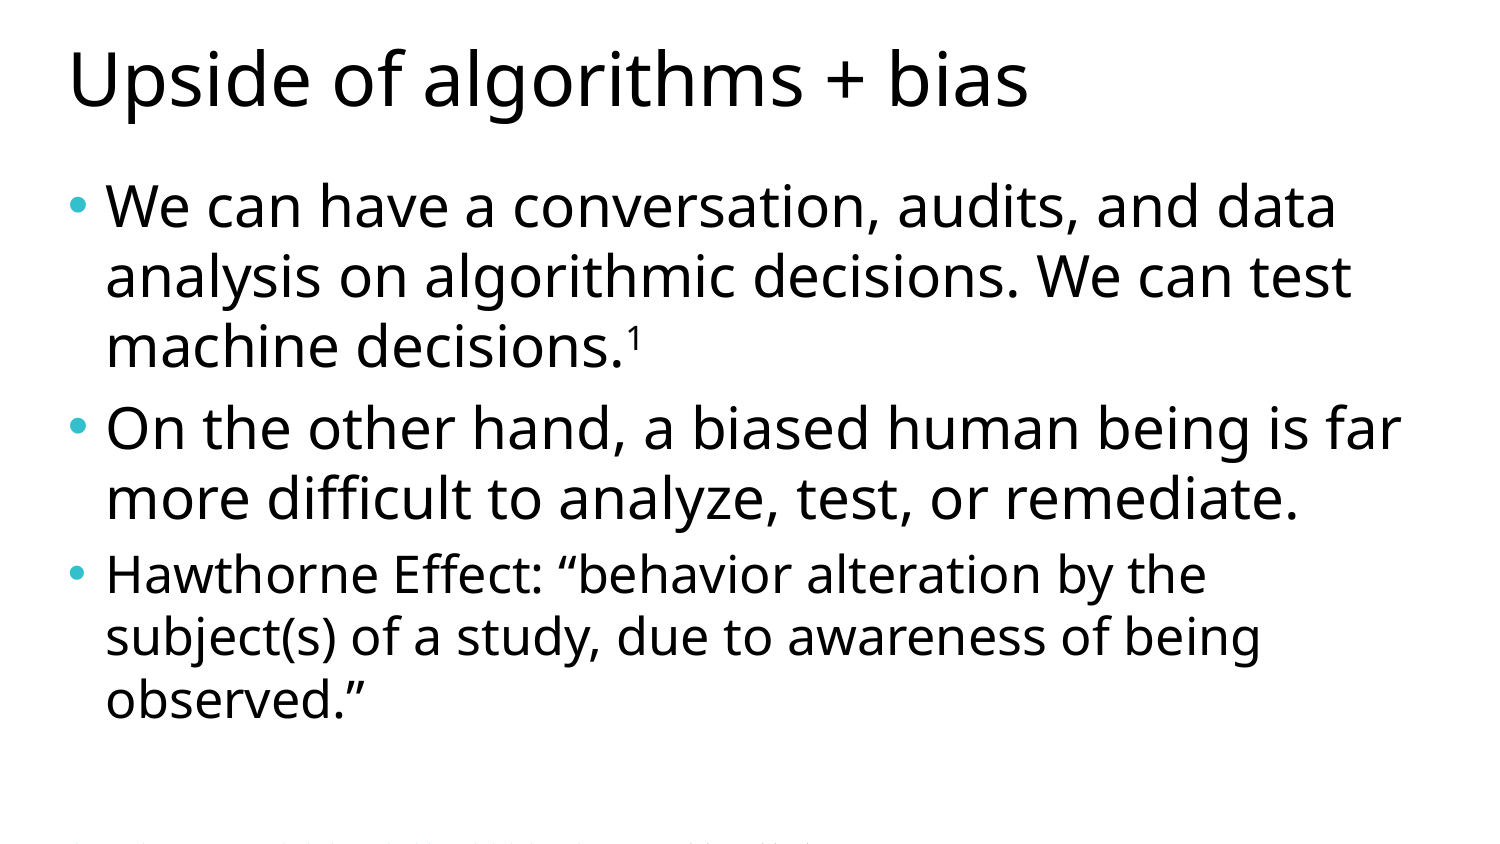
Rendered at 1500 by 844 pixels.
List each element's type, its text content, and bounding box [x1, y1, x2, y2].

title Upside of algorithms + bias [52, 41, 1444, 142]
list We can have a conversation, audits, and data analysis on algorithmic decisions. We can test machine decisions.1 On the other hand, a biased human being is far more difficult to analyze, test, or remediate. Hawthorne Effect: “behavior alteration by the subject(s) of a study, due to awareness of being observed.” 1 https://www.wbur.org/onpoint/2022/05/13/rebroadcast-how-to-cut-through-the-noise-that-hinders-human-judgment, interview, Daniel Kahneman and Olivier Sibony [52, 161, 1444, 615]
